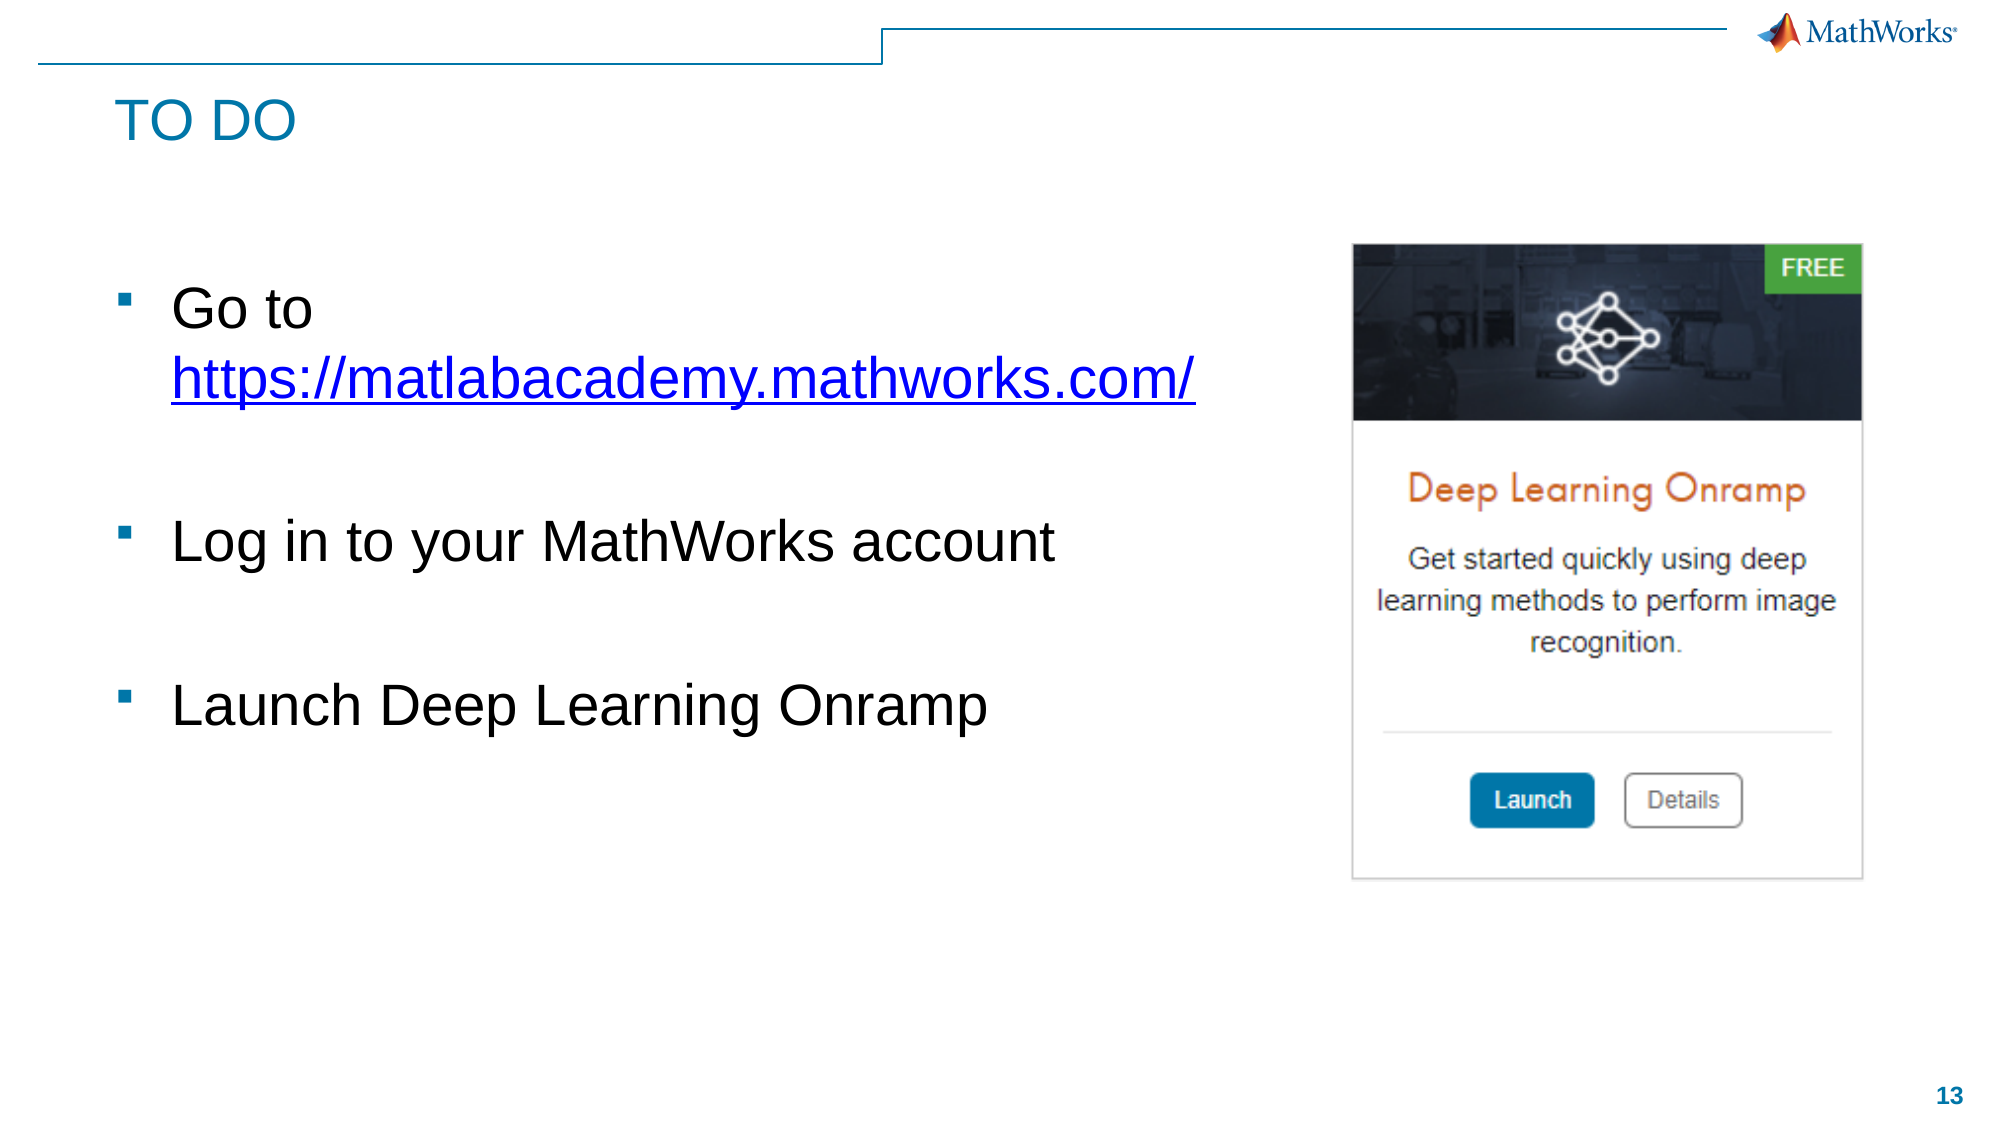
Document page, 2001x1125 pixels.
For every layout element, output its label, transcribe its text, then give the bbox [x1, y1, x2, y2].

picture [1350, 243, 1867, 882]
title TO DO [99, 75, 1867, 238]
picture [1751, 3, 1970, 63]
list Go to https://matlabacademy.mathworks.com/ Log in to your MathWorks account Launch Deep Learning Onramp [99, 262, 1225, 1025]
